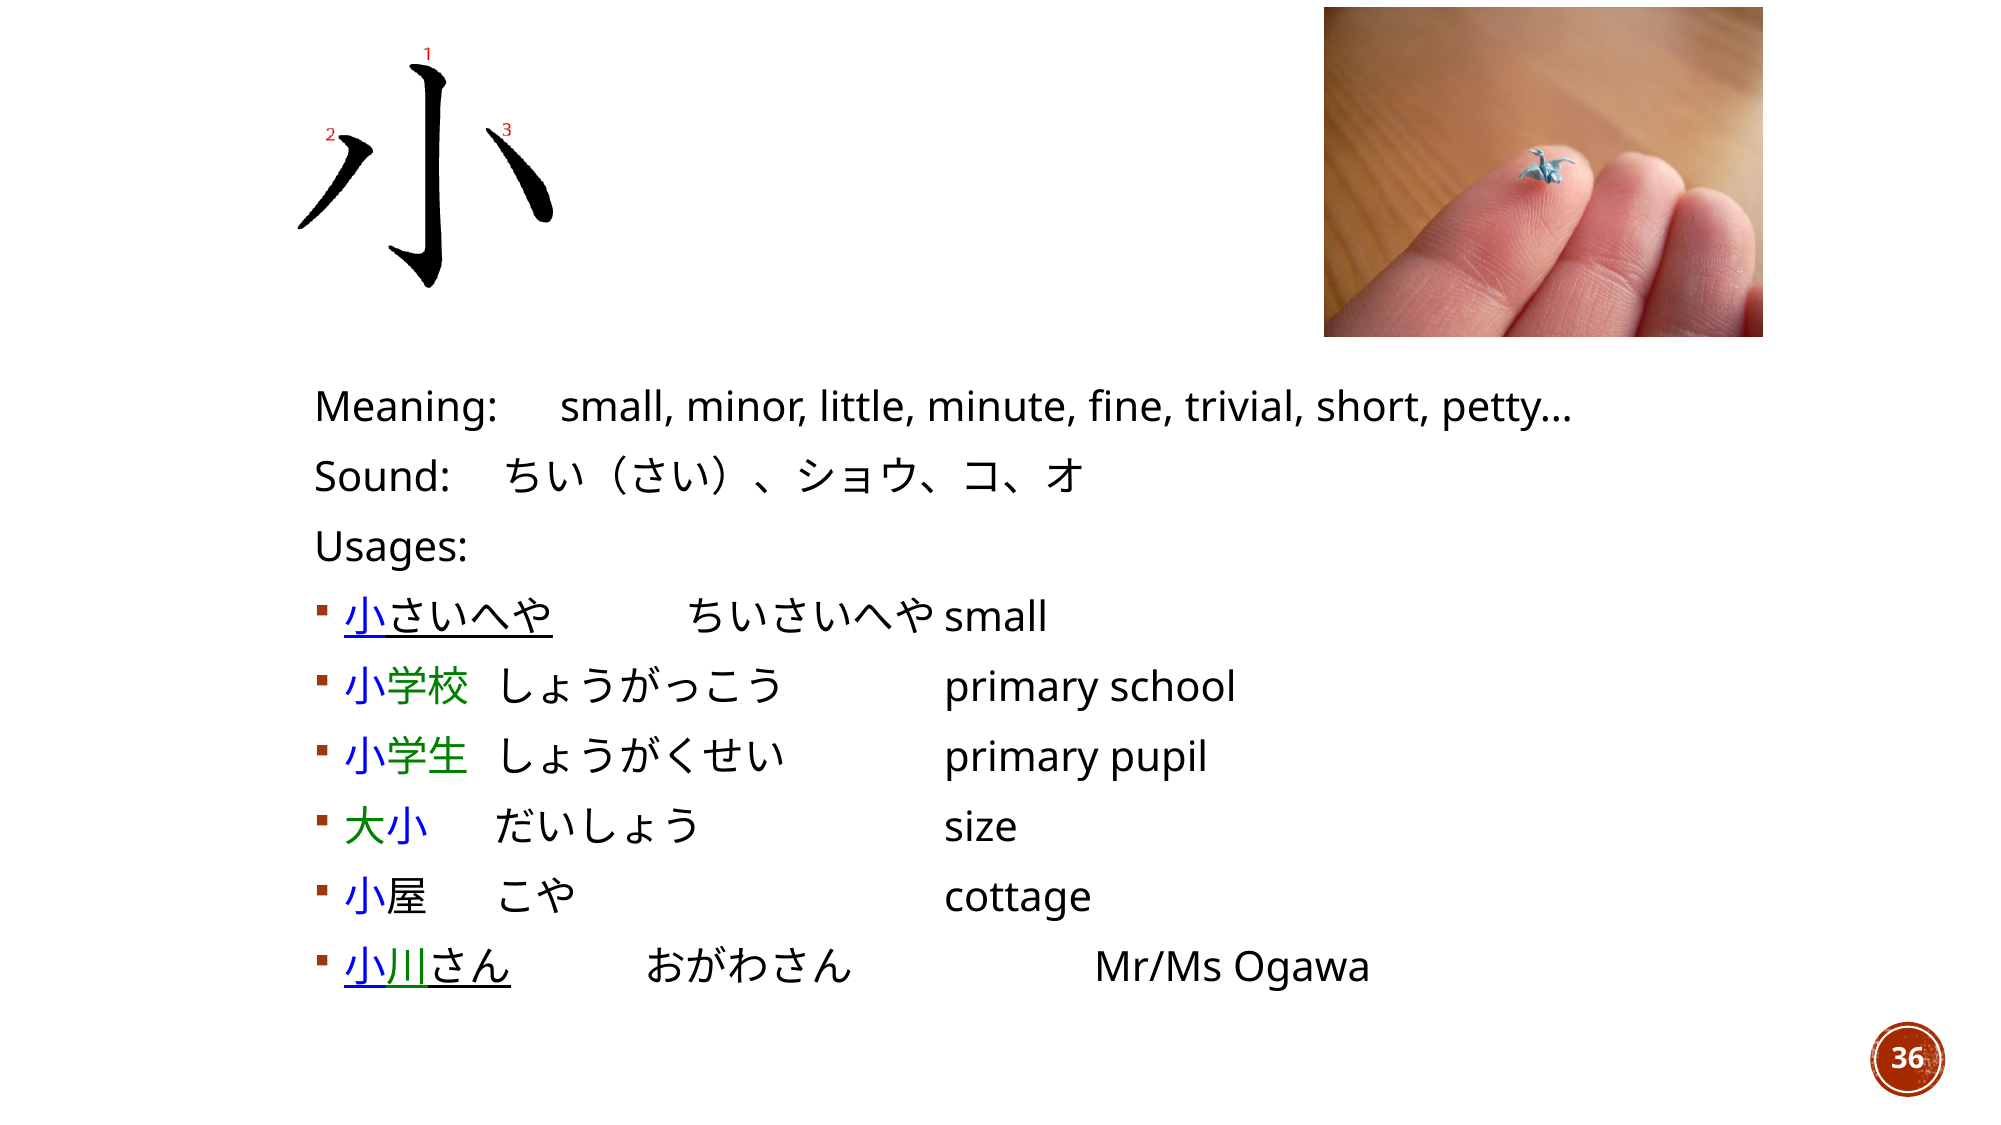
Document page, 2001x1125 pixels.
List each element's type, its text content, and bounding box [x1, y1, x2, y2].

slide_number 36 [1855, 1028, 1961, 1089]
list Meaning: small, minor, little, minute, fine, trivial, short, petty… Sound: ちい（さい）、ショウ、コ、オ Usages: 小さいへや ちいさいへや small 小学校 しょうがっこう primary school 小学生 しょうがくせい primary pupil 大小 だいしょう size 小屋 こや cottage 小川さん おがわさん Mr/Ms Ogawa [299, 378, 1649, 1089]
picture [276, 19, 583, 325]
picture [1324, 7, 1763, 337]
